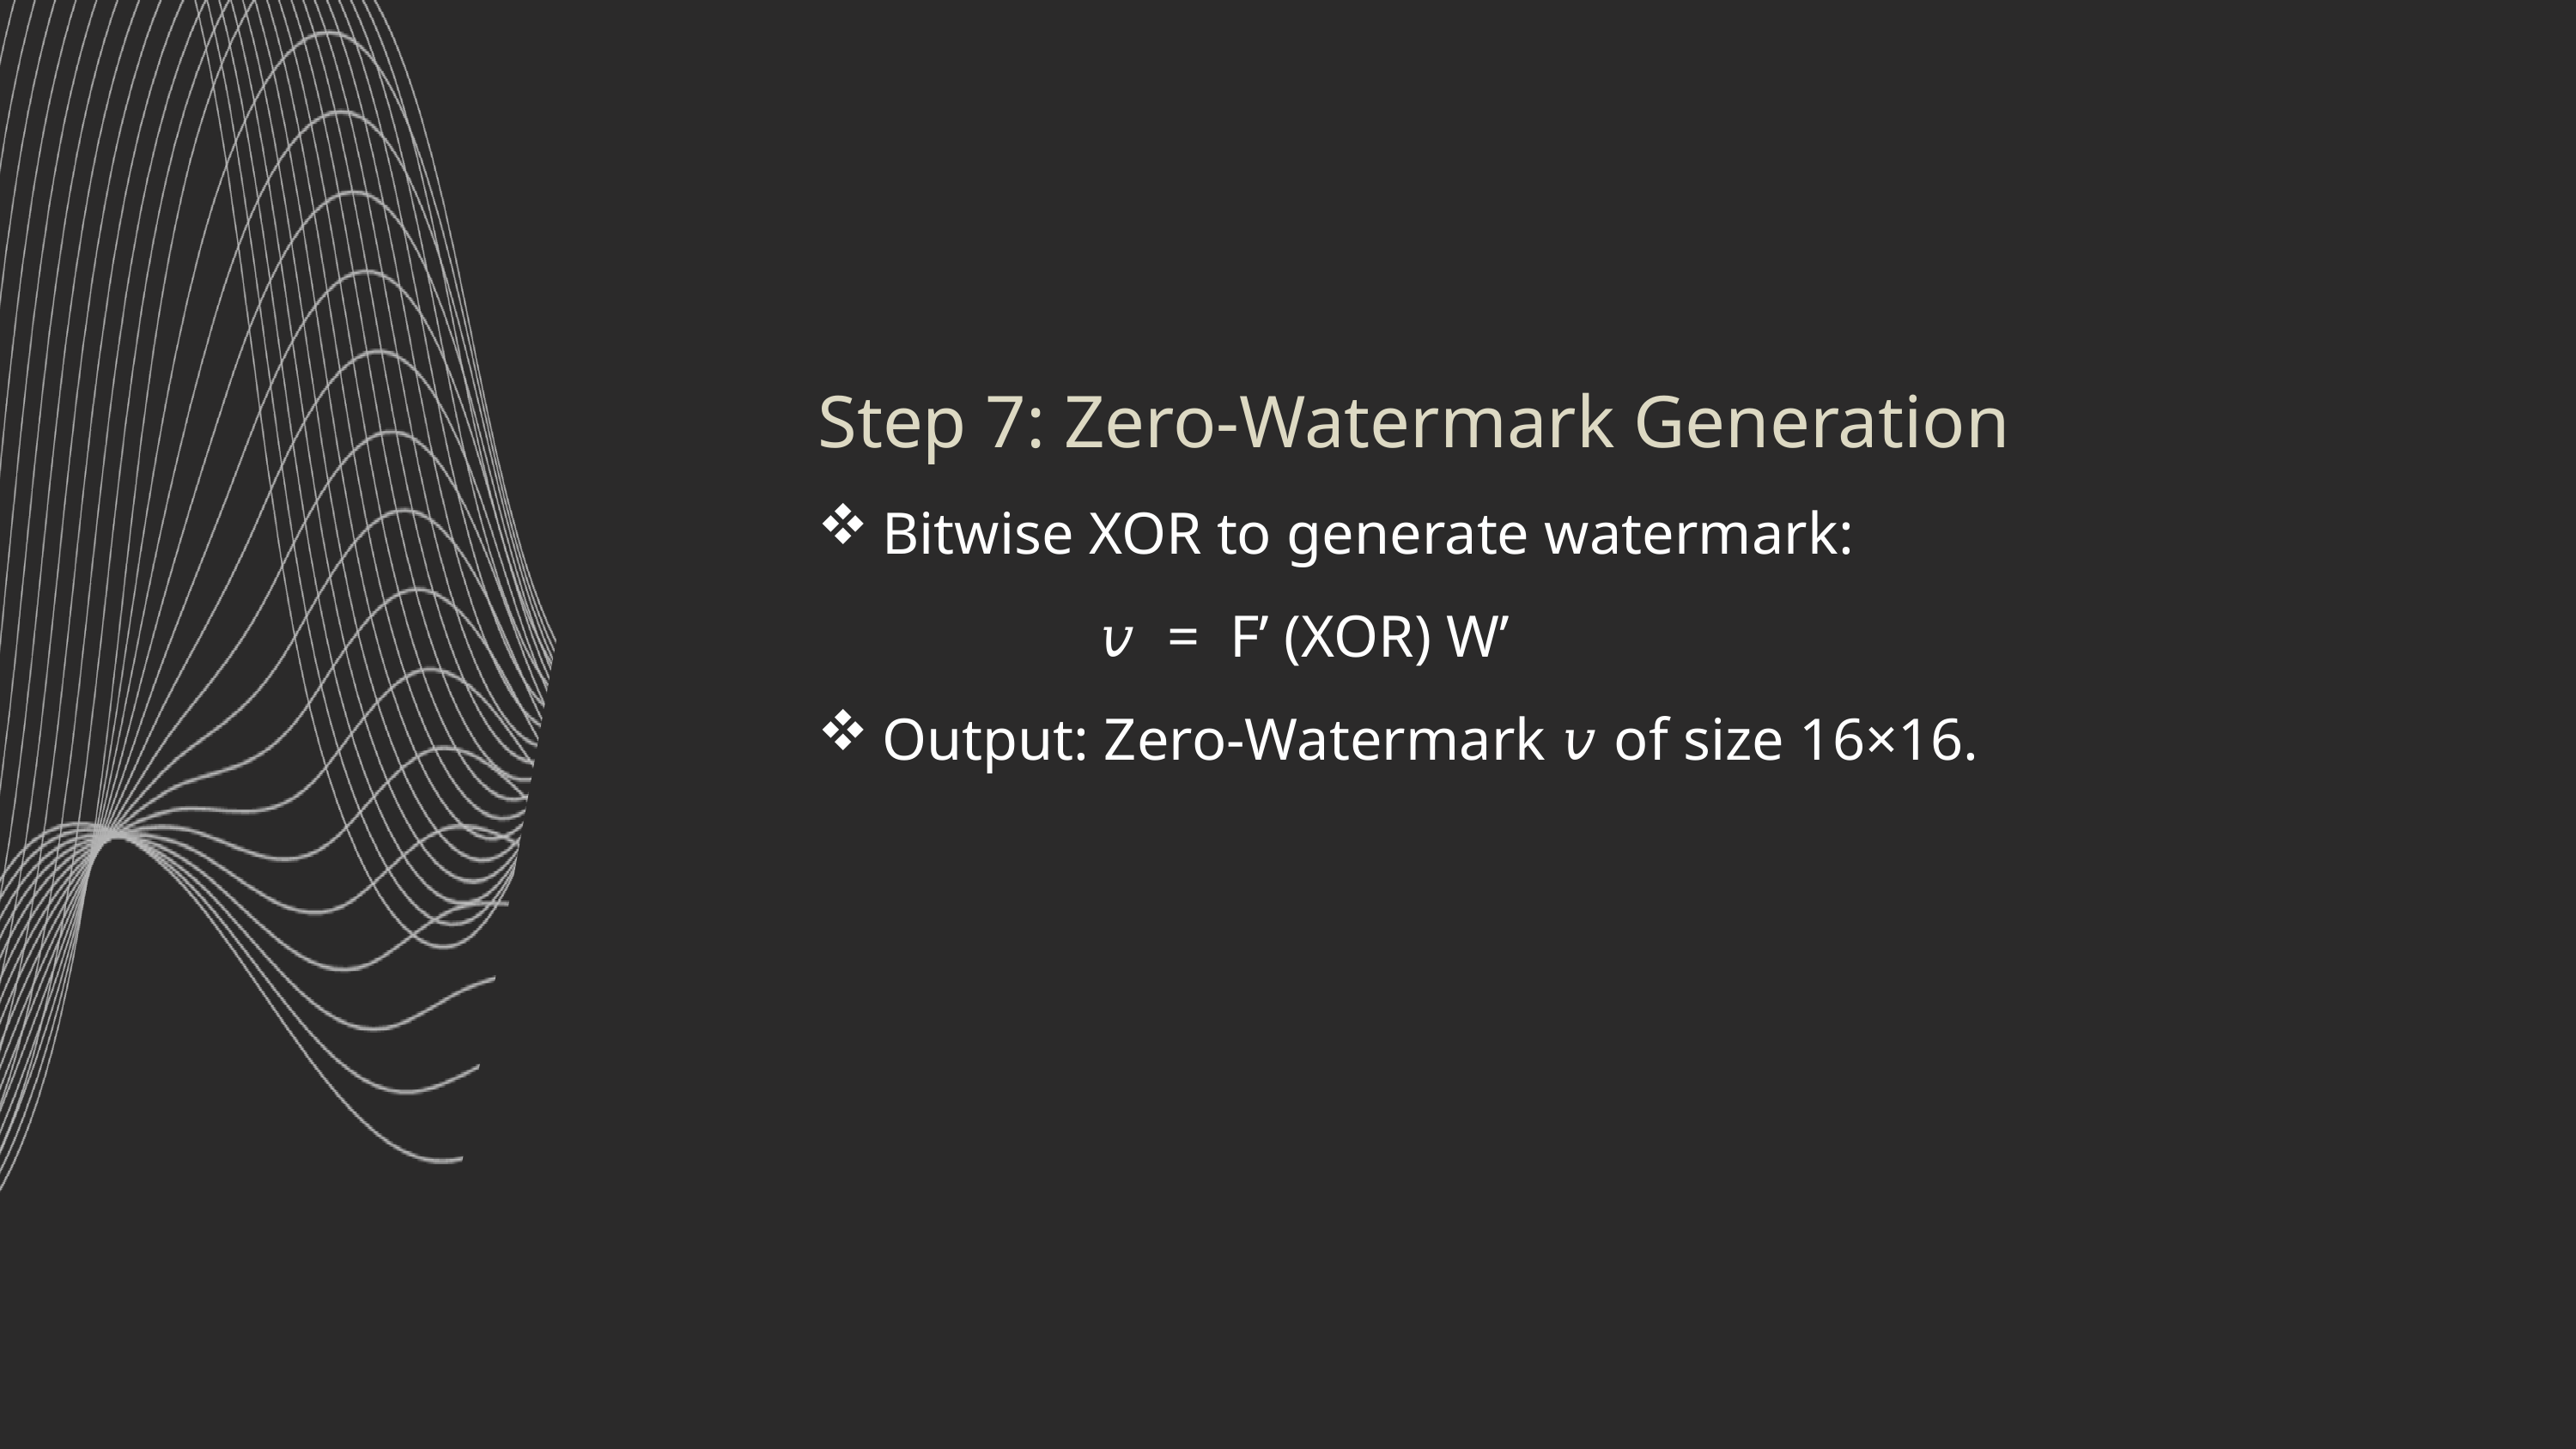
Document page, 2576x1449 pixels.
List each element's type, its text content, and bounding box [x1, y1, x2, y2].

text_box [0, 0, 672, 1449]
text_box Step 7: Zero-Watermark Generation Bitwise XOR to generate watermark: 𝑣 = F’ (XOR) W’ Output: Zero-Watermark 𝑣 of size 16×16. [805, 327, 2576, 778]
